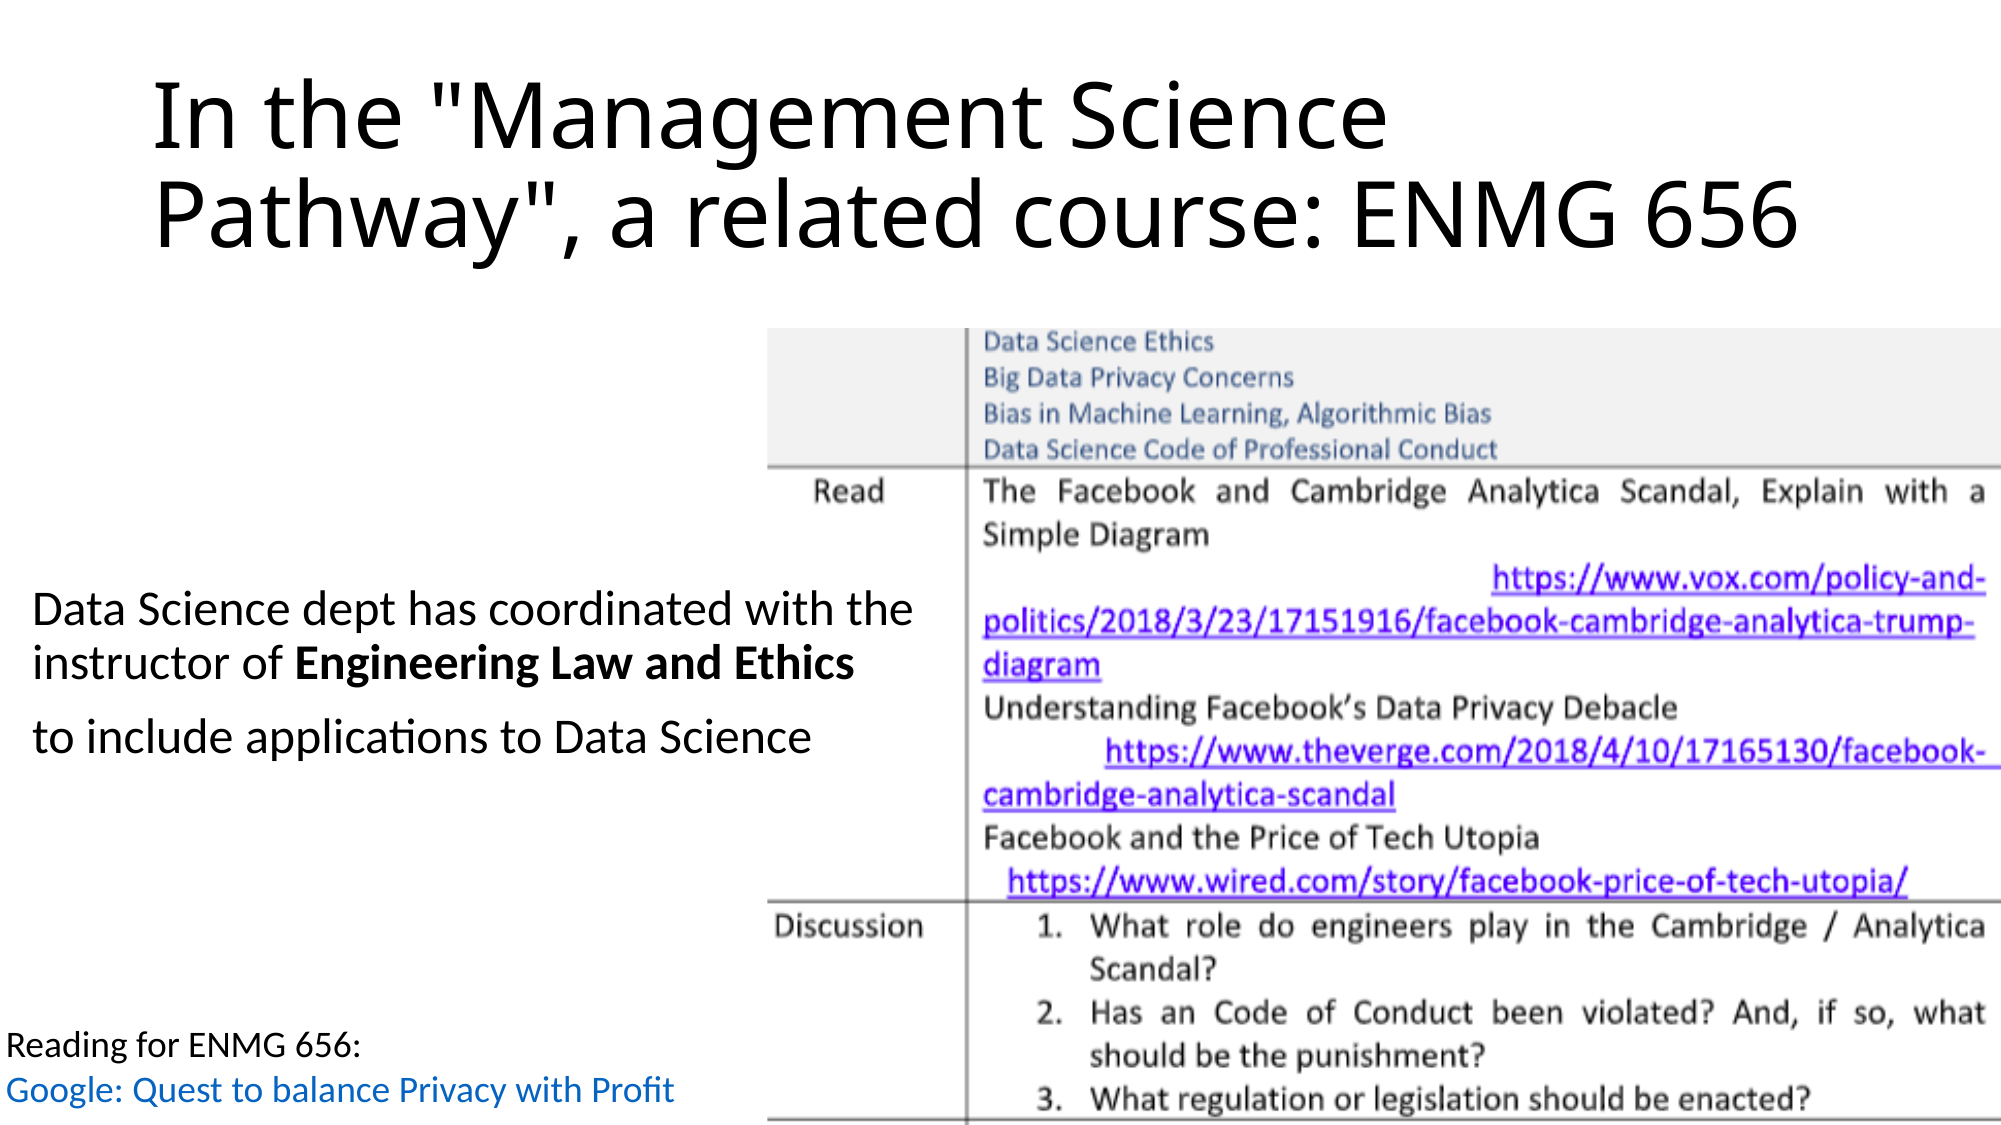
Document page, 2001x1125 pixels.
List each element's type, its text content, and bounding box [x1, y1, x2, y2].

list Data Science dept has coordinated with the instructor of Engineering Law and Ethics to include applications to Data Science [17, 574, 767, 1012]
picture [767, 328, 2001, 1125]
title In the "Management Science Pathway", a related course: ENMG 656 [137, 59, 1863, 278]
text_box Reading for ENMG 656: Google: Quest to balance Privacy with Profit [0, 1012, 767, 1118]
